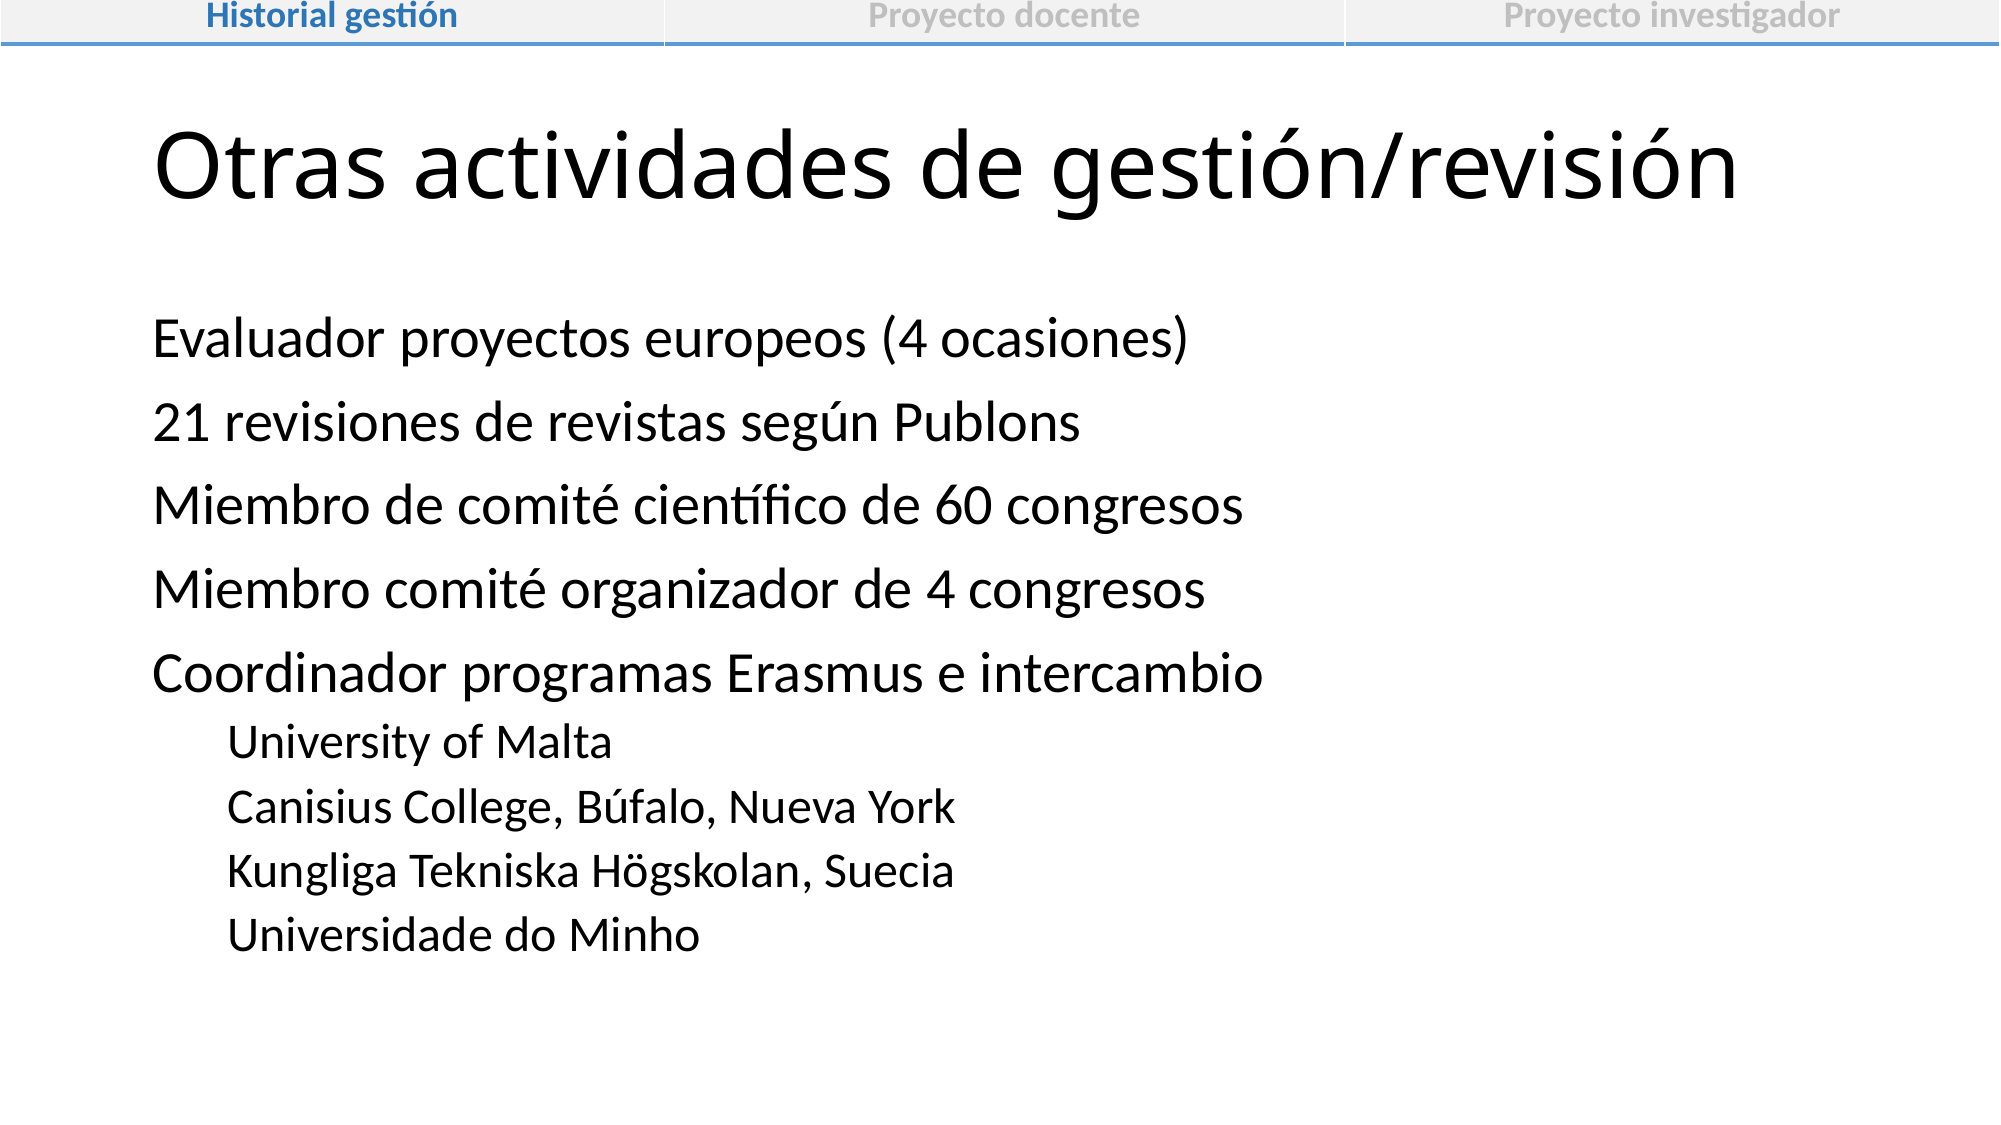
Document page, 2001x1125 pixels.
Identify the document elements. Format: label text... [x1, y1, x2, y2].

table_header Historial gestión [1, 0, 664, 42]
title Otras actividades de gestión/revisión [137, 59, 1863, 278]
table_header Proyecto investigador [1346, 0, 1999, 42]
table_header Proyecto docente [665, 0, 1344, 42]
list Evaluador proyectos europeos (4 ocasiones) 21 revisiones de revistas según Publons Miembro de comité científico de 60 congresos Miembro comité organizador de 4 congresos Coordinador programas Erasmus e intercambio University of Malta Canisius College, Búfalo, Nueva York Kungliga Tekniska Högskolan, Suecia Universidade do Minho [137, 299, 1863, 1014]
